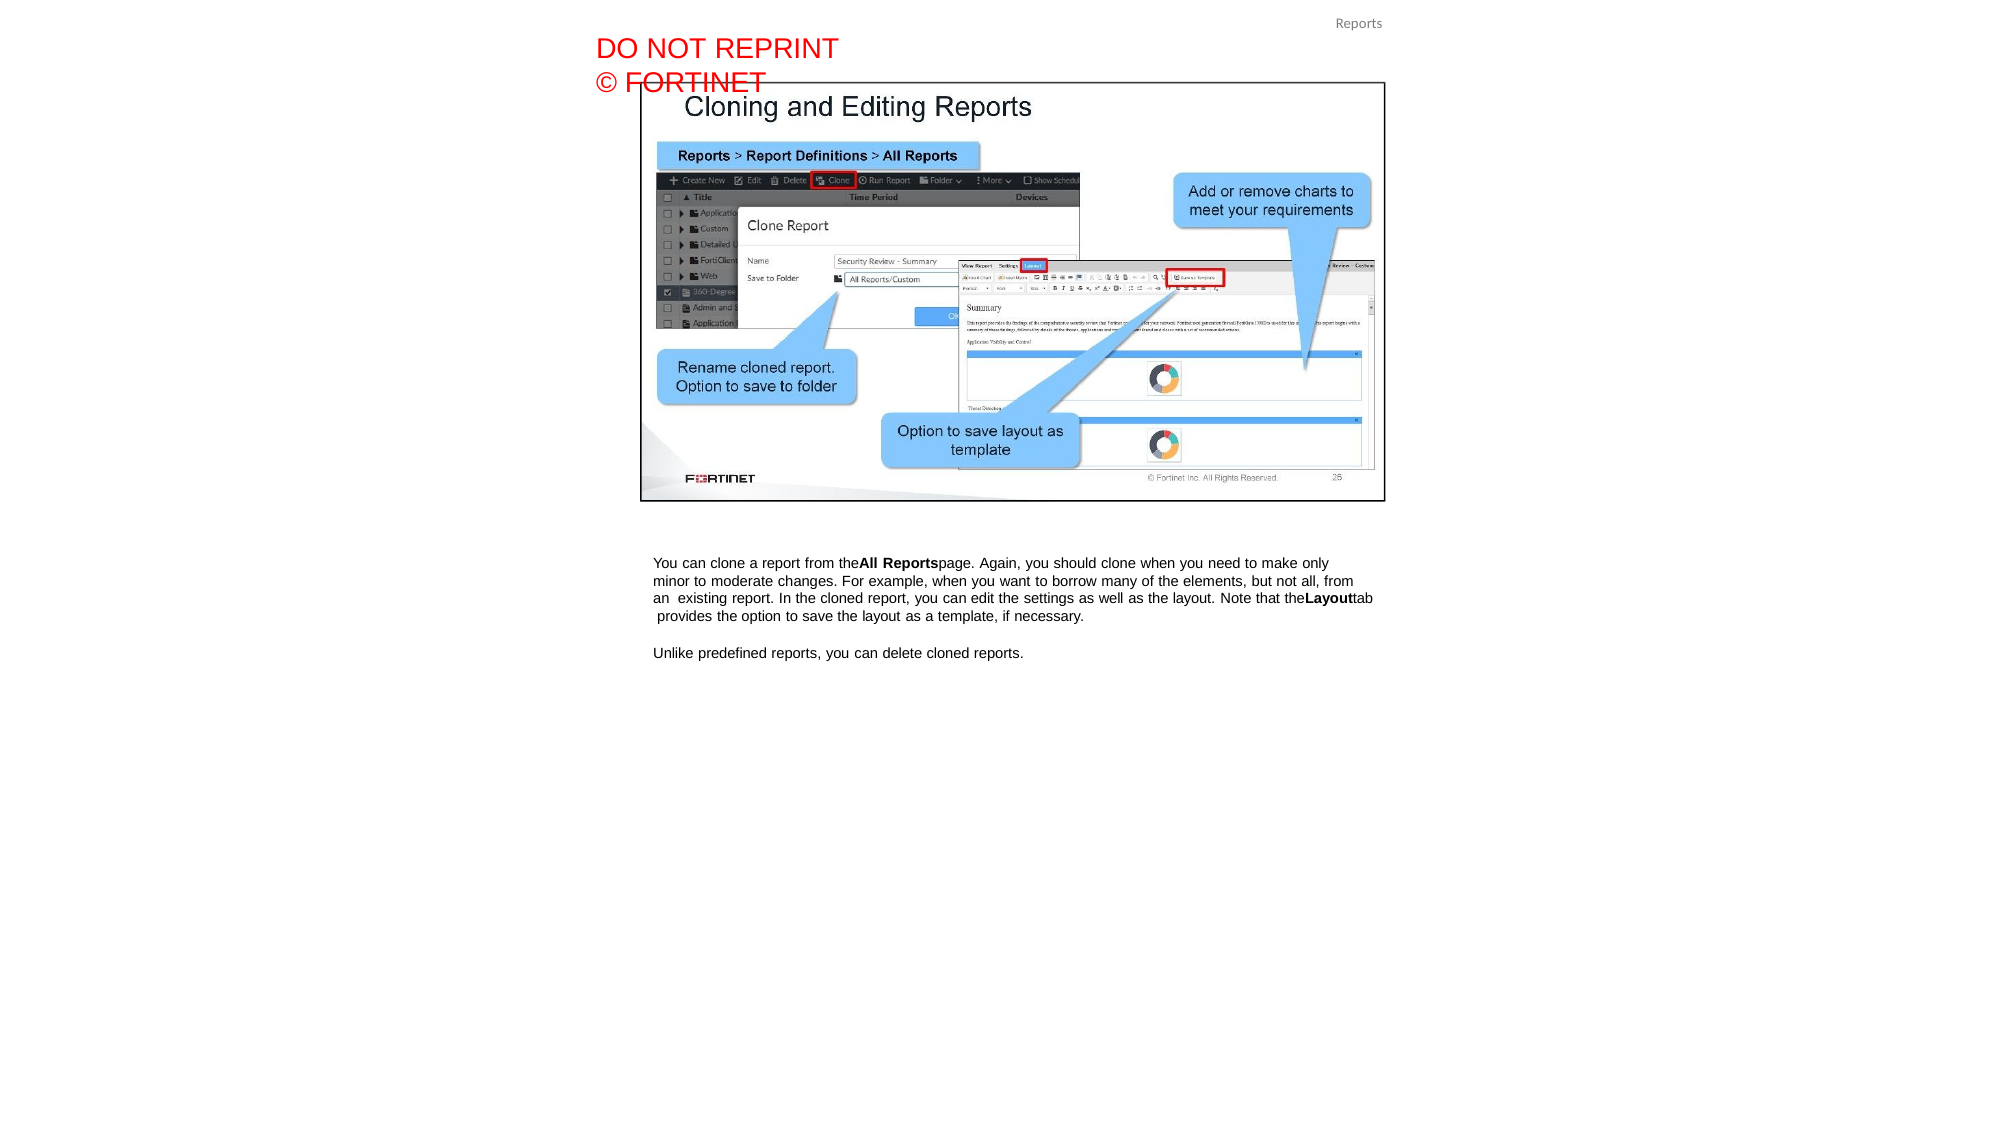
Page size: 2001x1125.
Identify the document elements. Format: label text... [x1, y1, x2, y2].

text_box DO NOT REPRINT © FORTINET [594, 28, 841, 98]
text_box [640, 81, 1386, 502]
text_box You can clone a report from theAll Reportspage. Again, you should clone when you need to make only minor to moderate changes. For example, when you want to borrow many of the elements, but not all, from an existing report. In the cloned report, you can edit the settings as well as the layout. Note that theLayouttab provides the option to save the layout as a template, if necessary. Unlike predefined reports, you can delete cloned reports. [651, 552, 1374, 662]
text_box Reports [1334, 11, 1385, 32]
